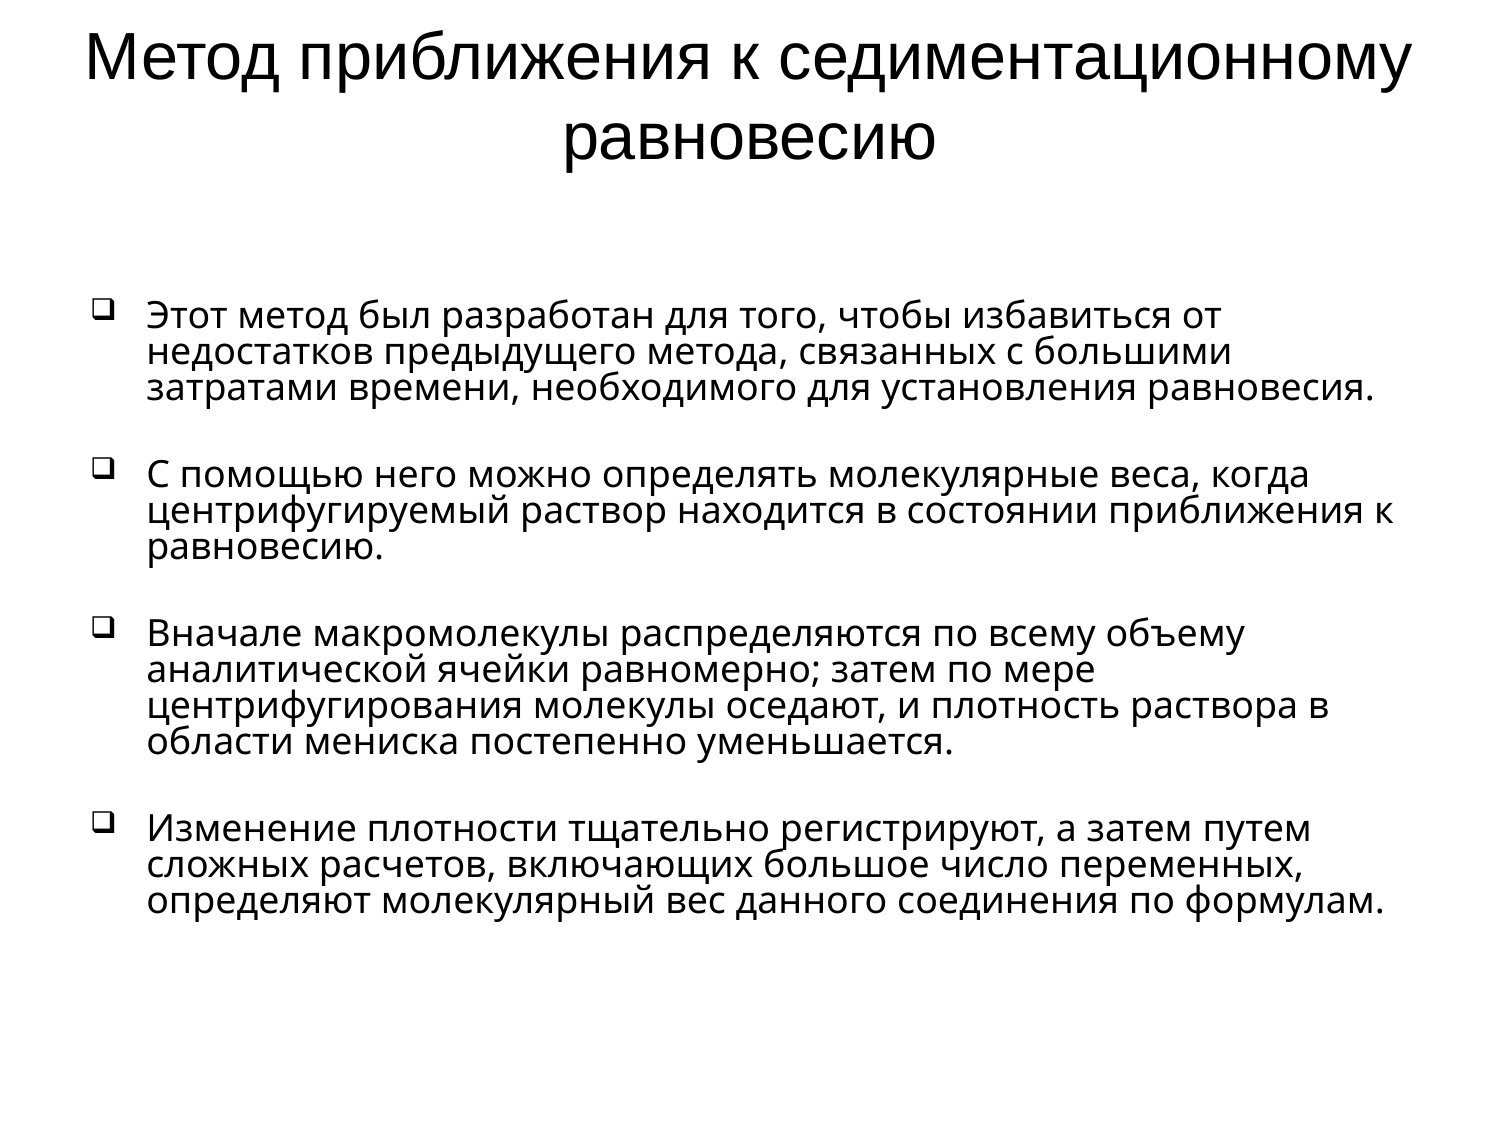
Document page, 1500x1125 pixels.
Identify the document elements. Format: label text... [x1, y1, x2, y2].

list Этот метод был разработан для того, чтобы избавиться от недостатков предыдущего метода, связанных с большими затратами времени, необходимого для установления равновесия. С помощью него можно определять молекулярные веса, когда центрифугируемый раствор находится в состоянии приближения к равновесию. Вначале макро­молекулы распределяются по всему объему аналитической ячейки равномерно; затем по мере центрифугирования молекулы оседают, и плотность раствора в области мениска постепенно уменьшается. Изменение плотности тщательно регистрируют, а затем путем слож­ных расчетов, включающих большое число переменных, определяют молекулярный вес данного соединения по формулам. [75, 292, 1425, 1035]
title Метод приближения к седиментационному равновесию [0, 90, 1500, 181]
